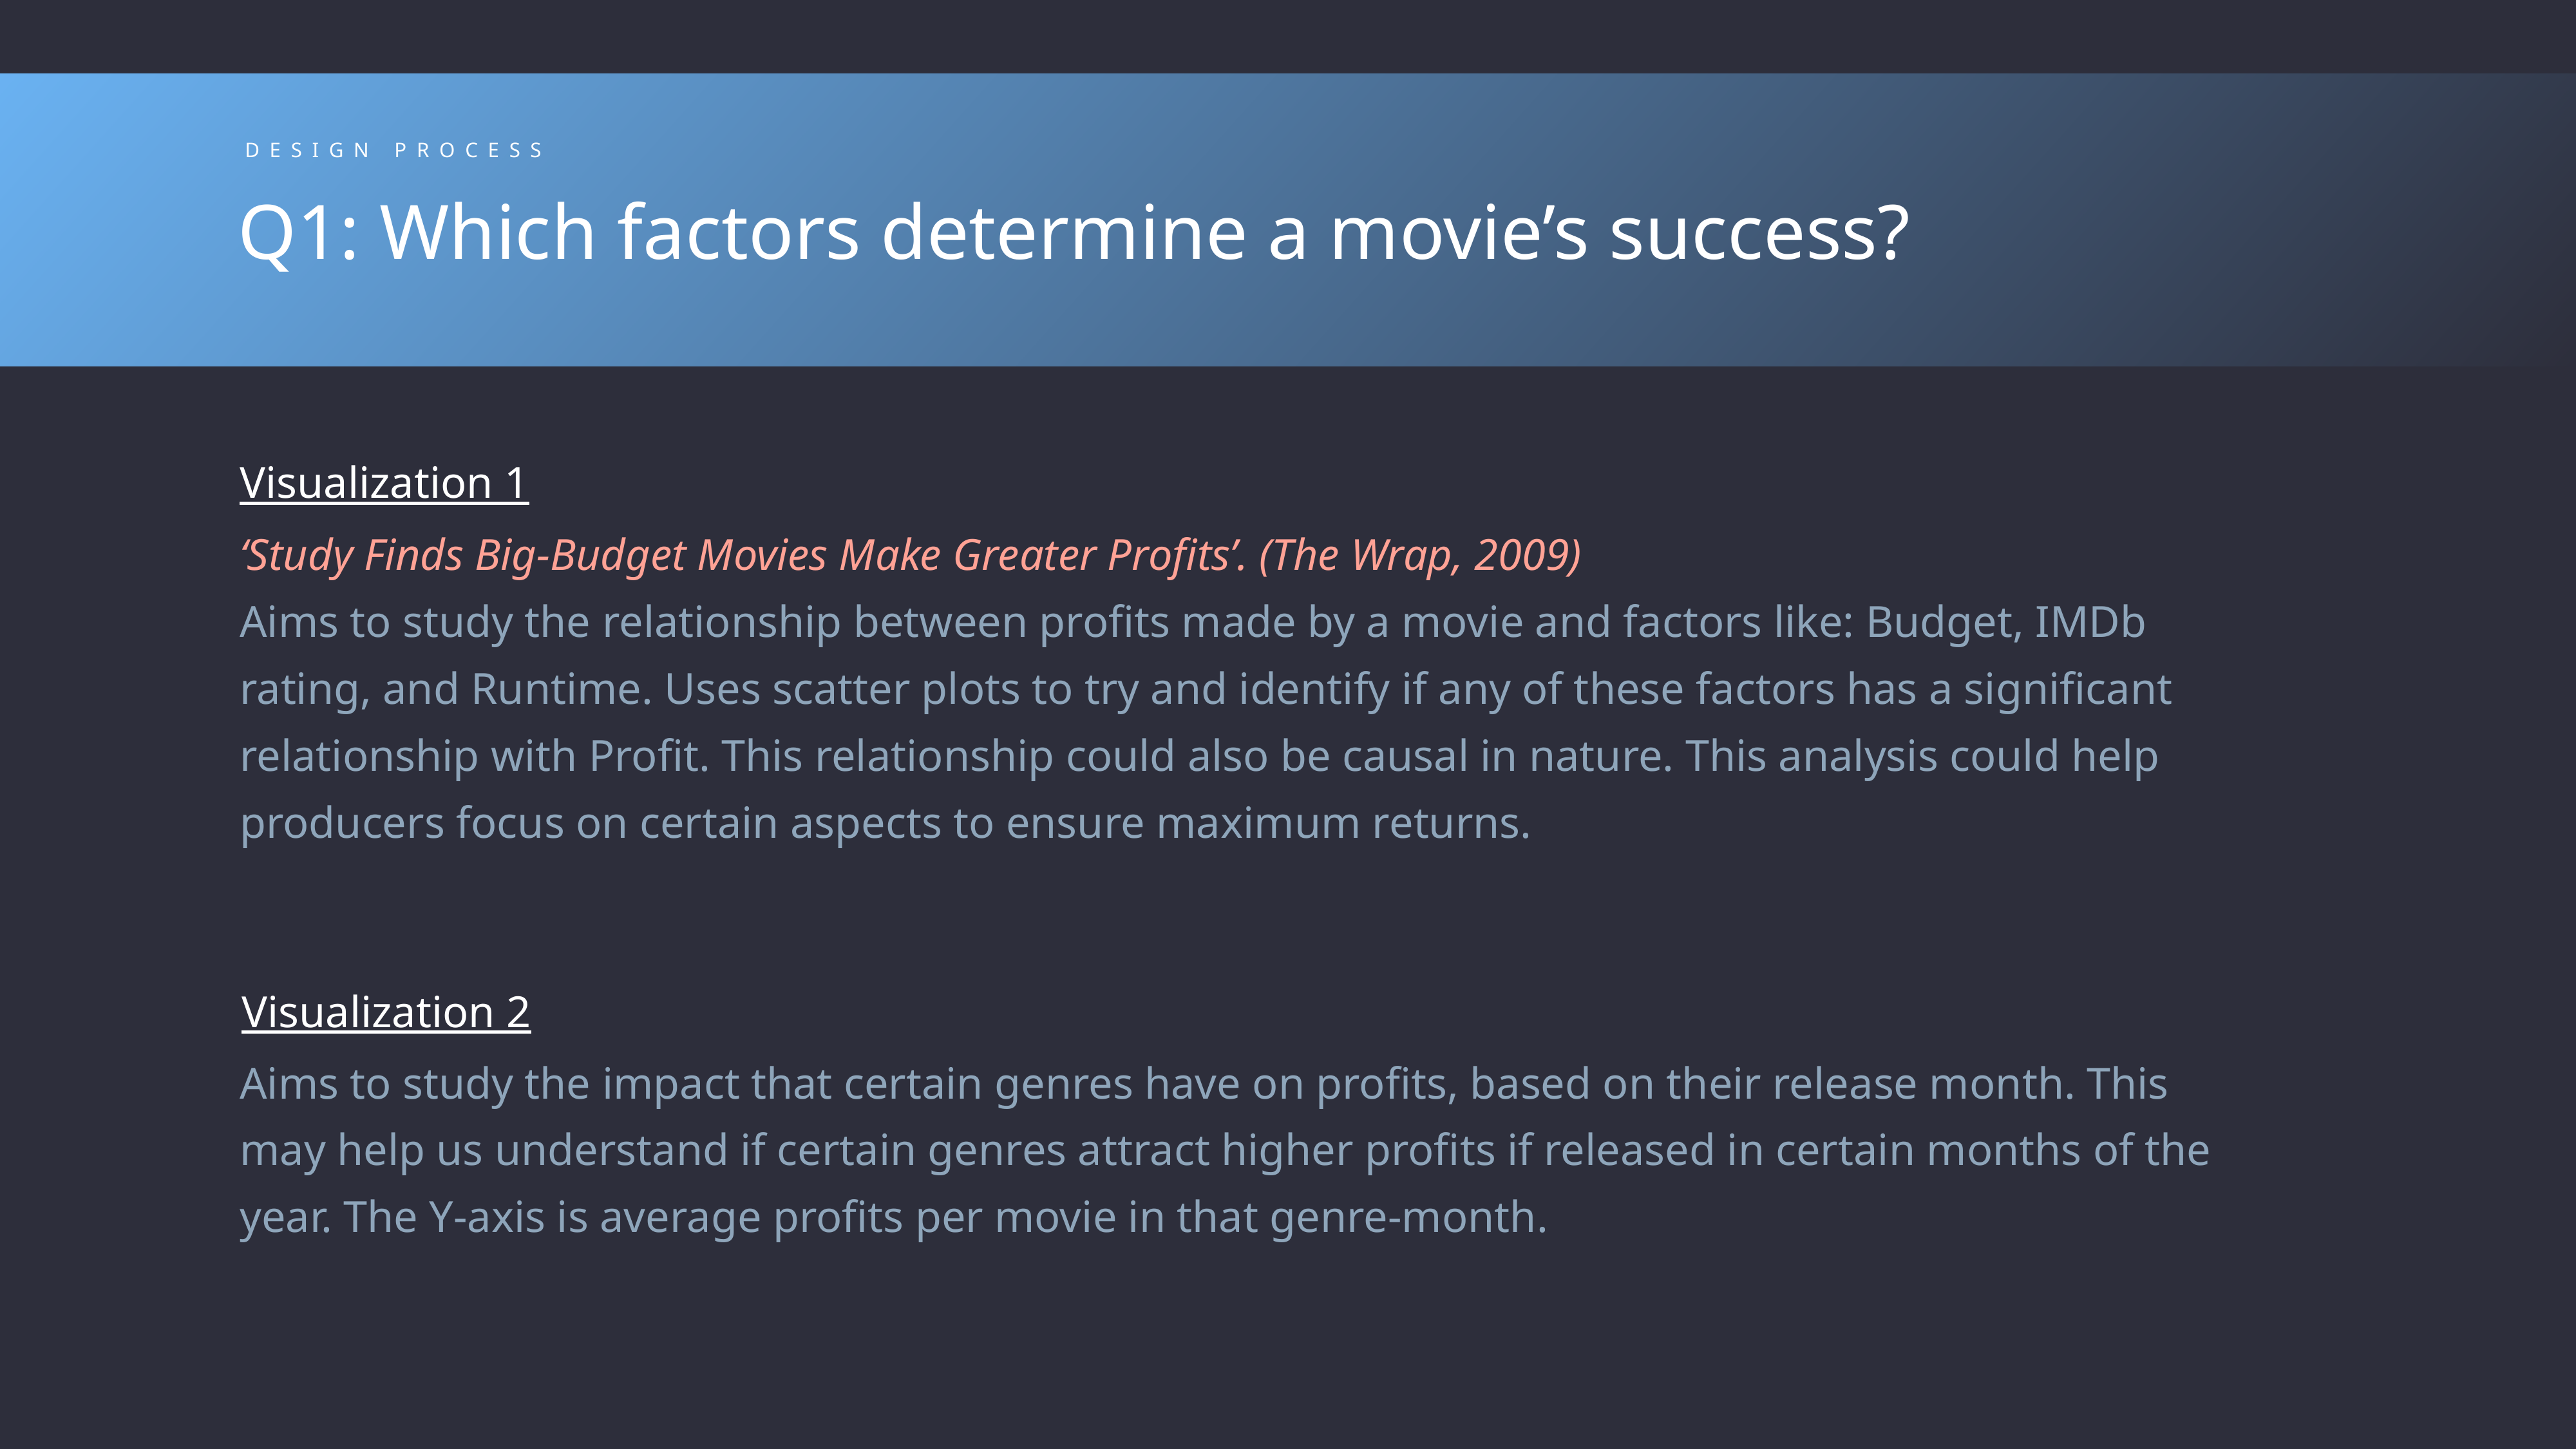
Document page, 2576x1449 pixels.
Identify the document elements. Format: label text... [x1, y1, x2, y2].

text_box Aims to study the impact that certain genres have on profits, based on their release month. This may help us understand if certain genres attract higher profits if released in certain months of the year. The Y-axis is average profits per movie in that genre-month. [234, 1035, 2271, 1247]
text_box ‘Study Finds Big-Budget Movies Make Greater Profits’. (The Wrap, 2009) Aims to study the relationship between profits made by a movie and factors like: Budget, IMDb rating, and Runtime. Uses scatter plots to try and identify if any of these factors has a significant relationship with Profit. This relationship could also be causal in nature. This analysis could help producers focus on certain aspects to ensure maximum returns. [234, 506, 2271, 909]
text_box Q1: Which factors determine a movie’s success? [232, 160, 2462, 279]
text_box Visualization 1 [234, 440, 1236, 513]
text_box Design process [240, 124, 547, 167]
text_box [0, 73, 2576, 366]
text_box Visualization 2 [236, 969, 1242, 1041]
